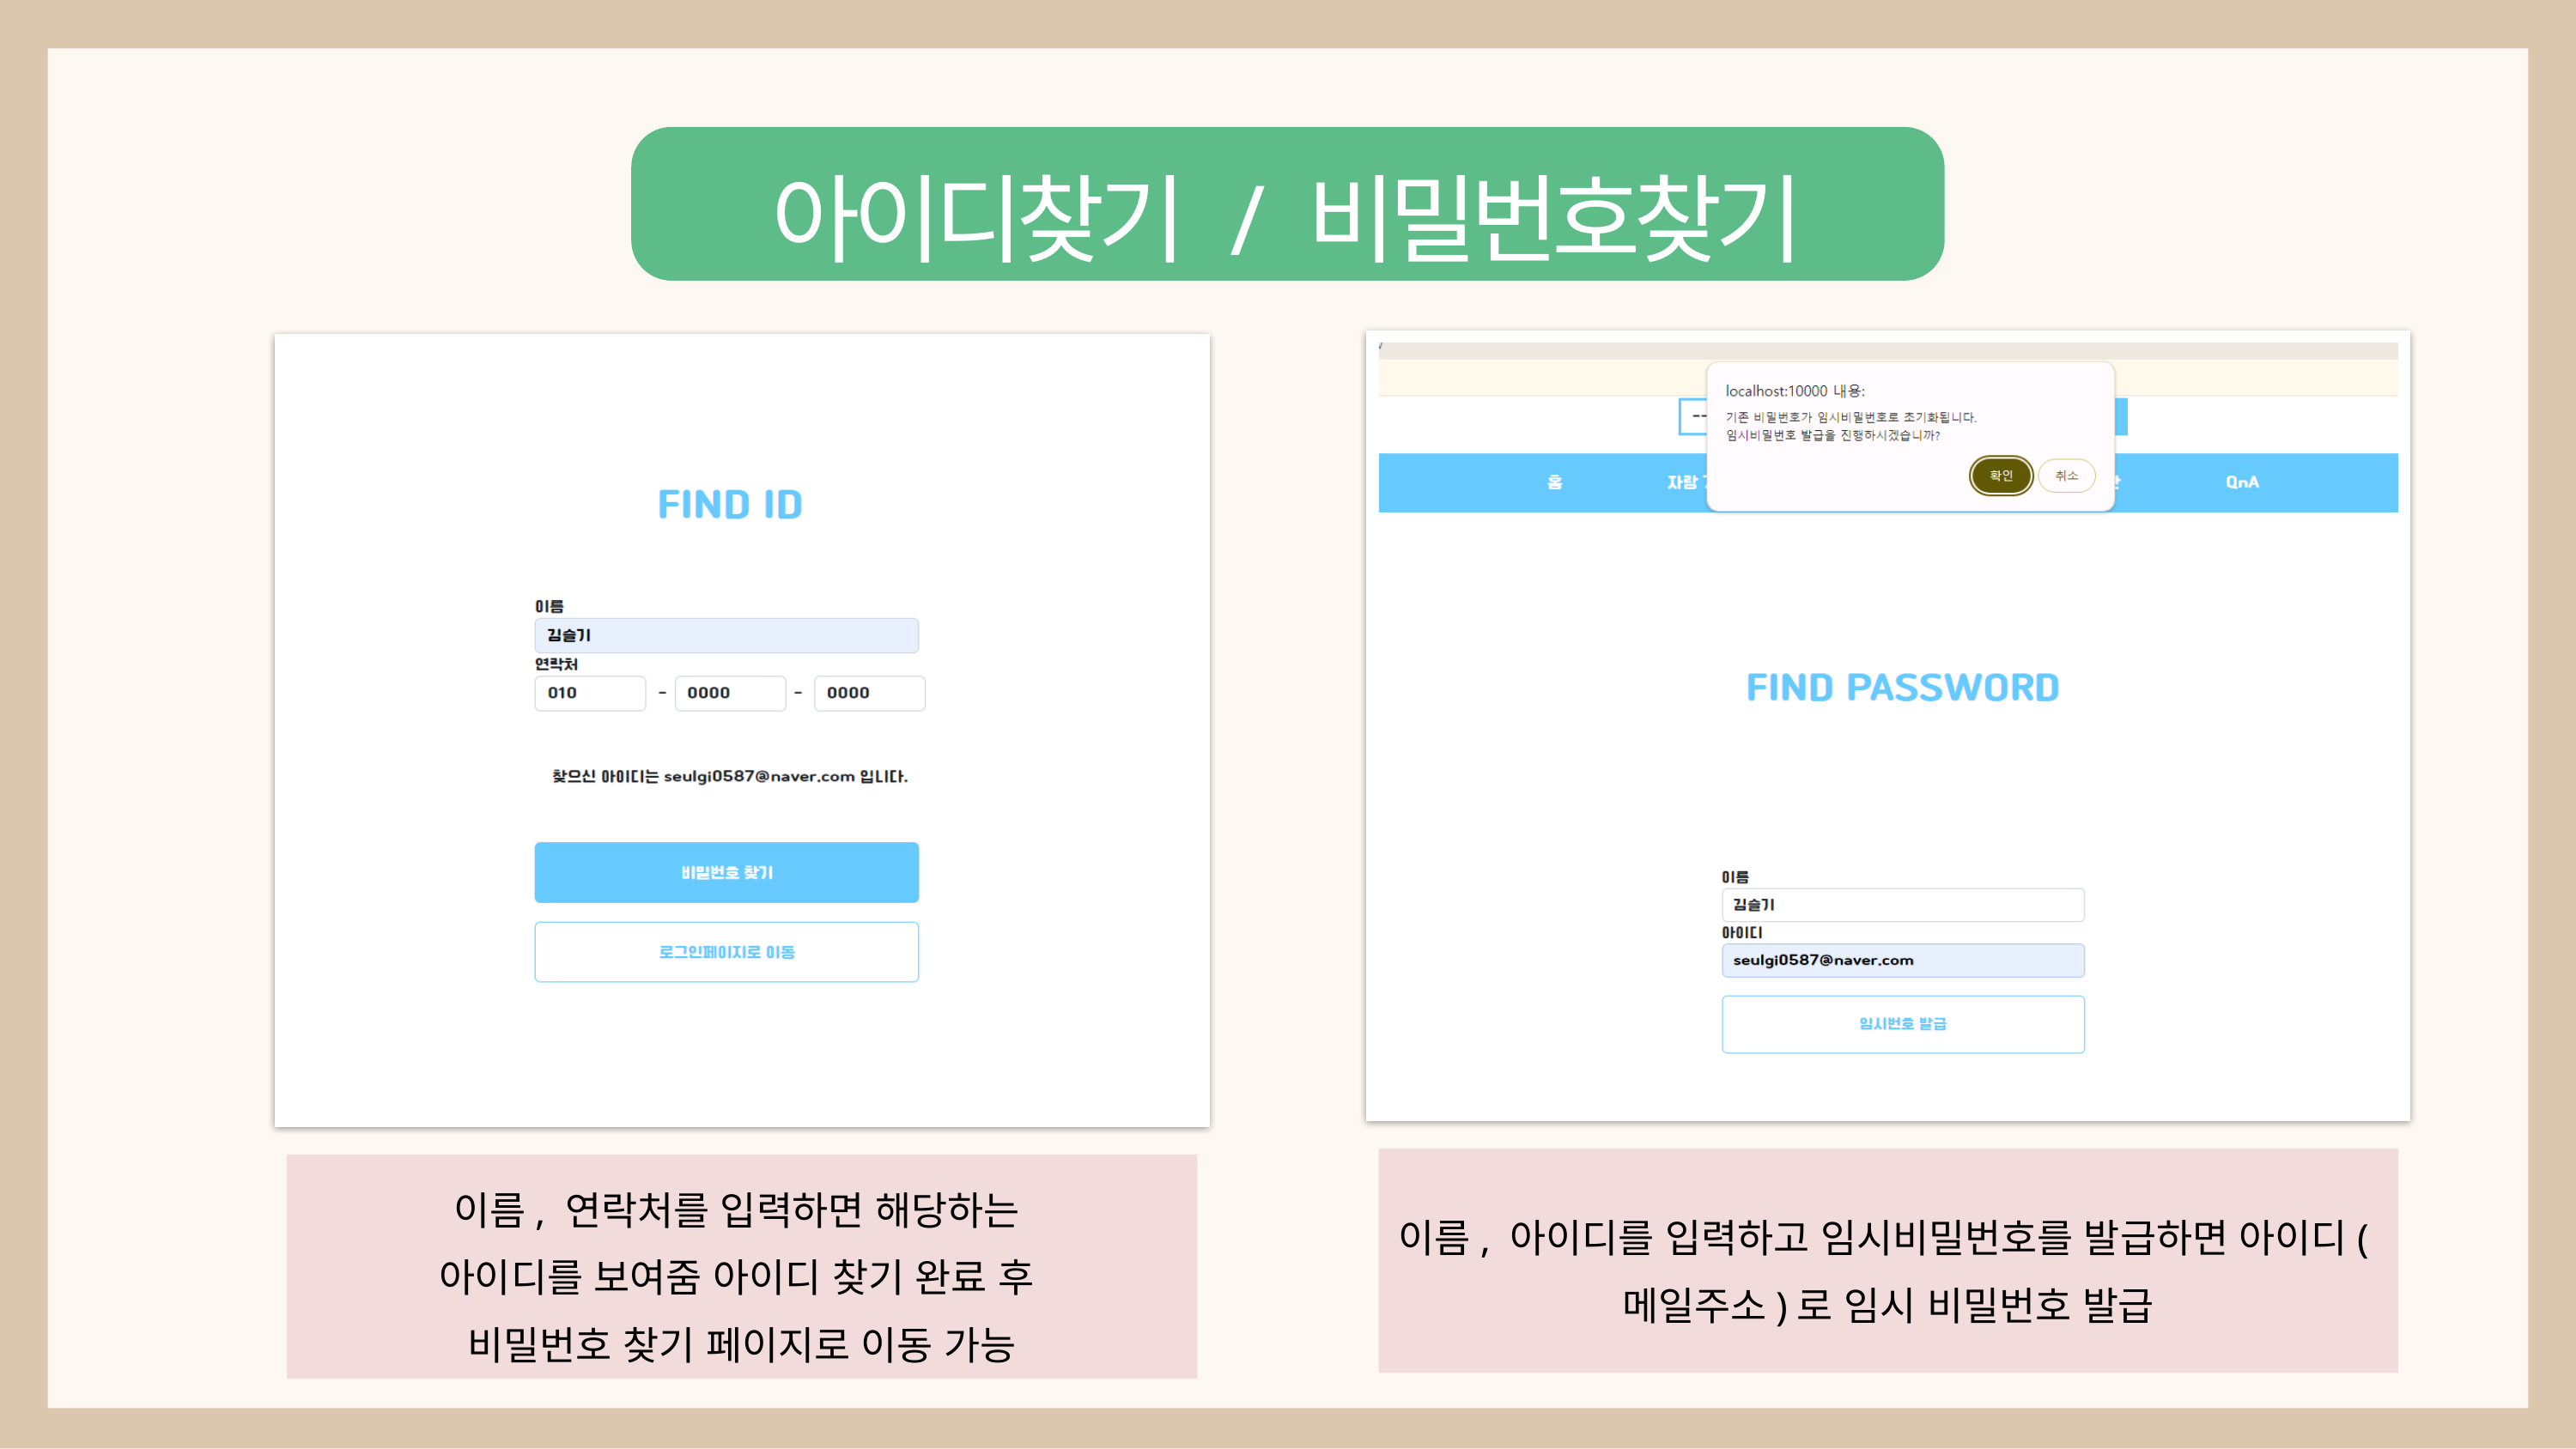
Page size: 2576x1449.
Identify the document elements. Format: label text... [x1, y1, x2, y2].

picture [1378, 343, 2399, 1109]
text_box 이름, 연락처를 입력하면 해당하는 아이디를 보여줌 아이디 찾기 완료 후 비밀번호 찾기 페이지로 이동 가능 [287, 1154, 1198, 1379]
picture [286, 345, 1198, 1115]
text_box 아이디찾기 / 비밀번호찾기 [629, 124, 1947, 282]
text_box 이름, 아이디를 입력하고 임시비밀번호를 발급하면 아이디(메일주소)로 임시 비밀번호 발급 [1378, 1148, 2398, 1373]
